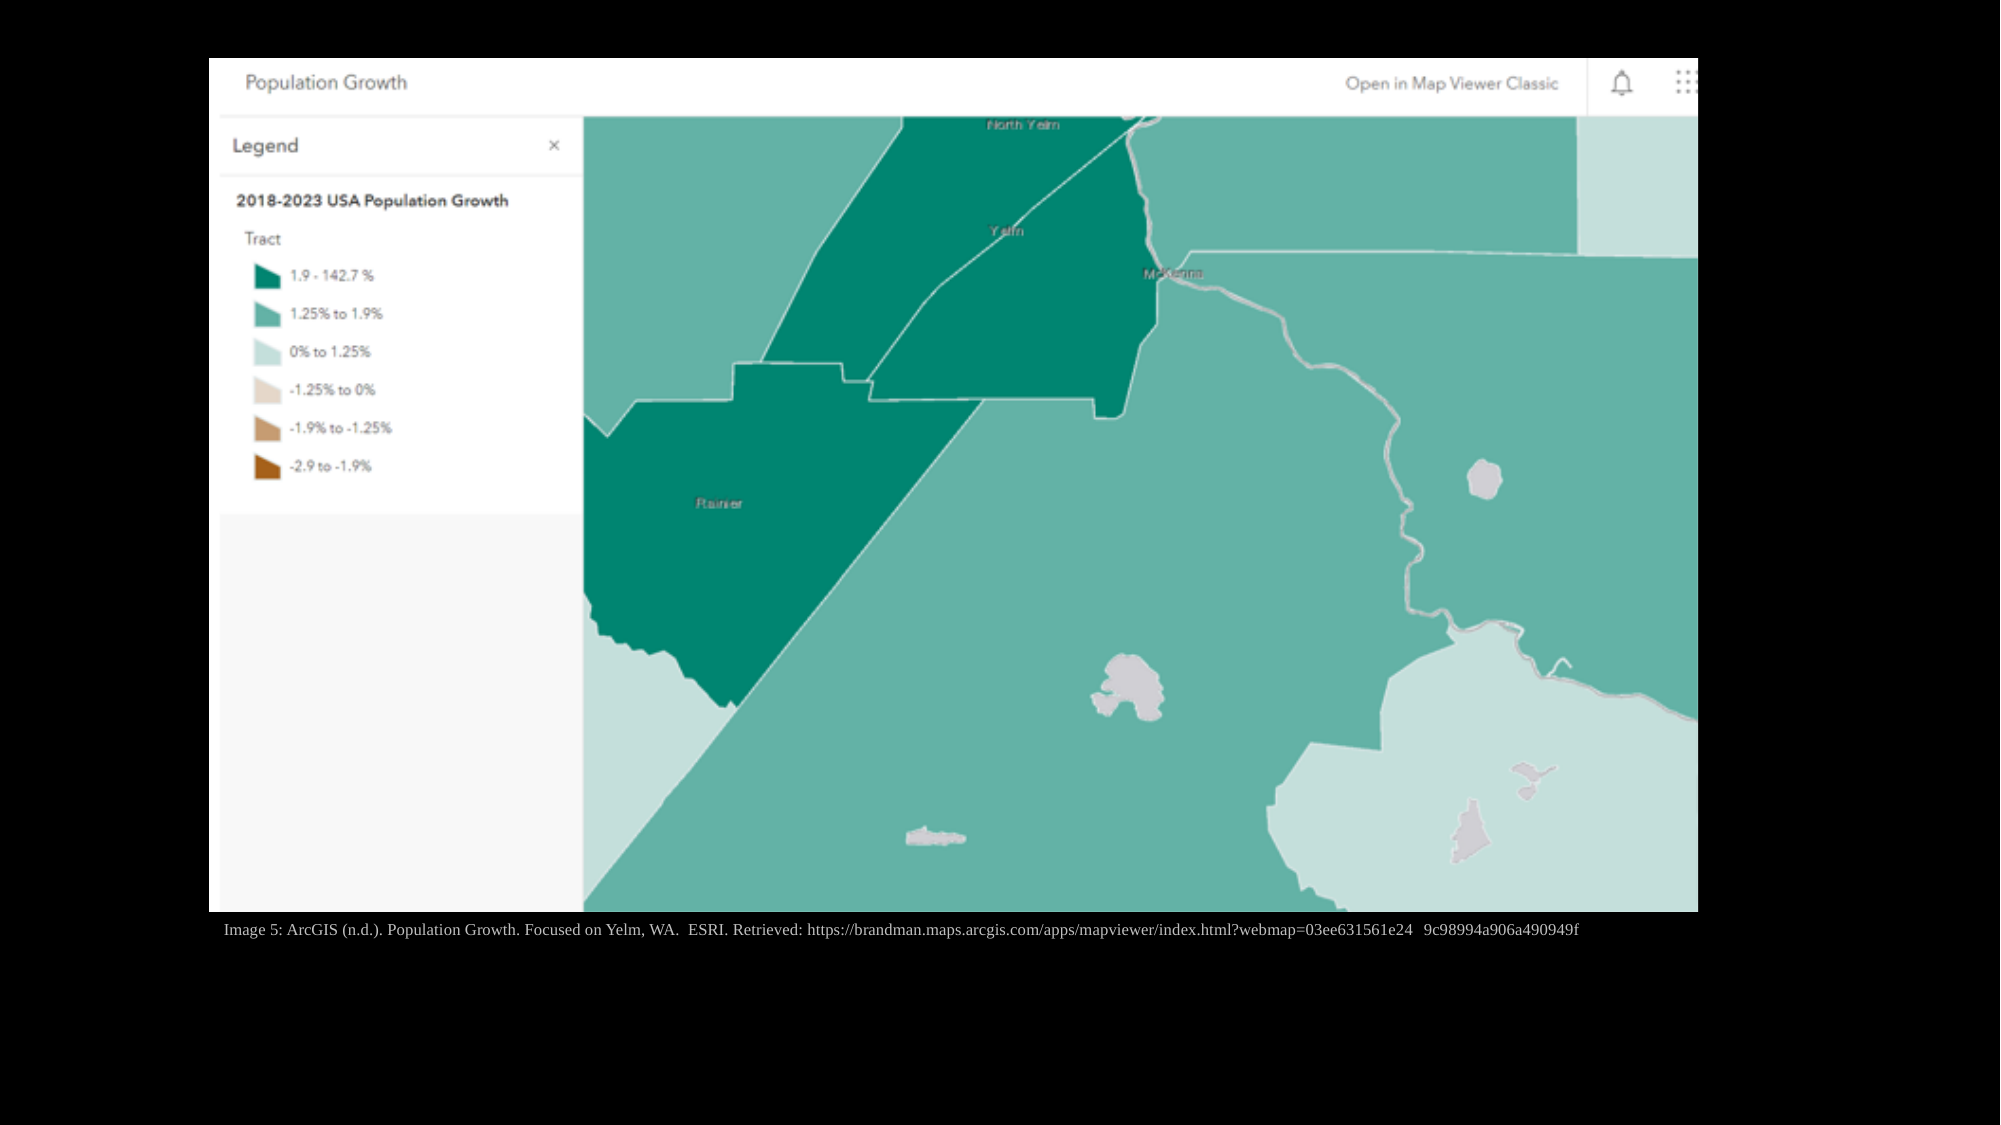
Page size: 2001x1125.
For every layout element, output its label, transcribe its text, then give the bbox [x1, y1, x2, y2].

text_box Image 5: ArcGIS (n.d.). Population Growth. Focused on Yelm, WA. ESRI. Retrieved: https://brandman.maps.arcgis.com/apps/mapviewer/index.html?webmap=03ee631561e24 9c98994a906a490949f [209, 912, 1699, 966]
picture [209, 58, 1699, 912]
